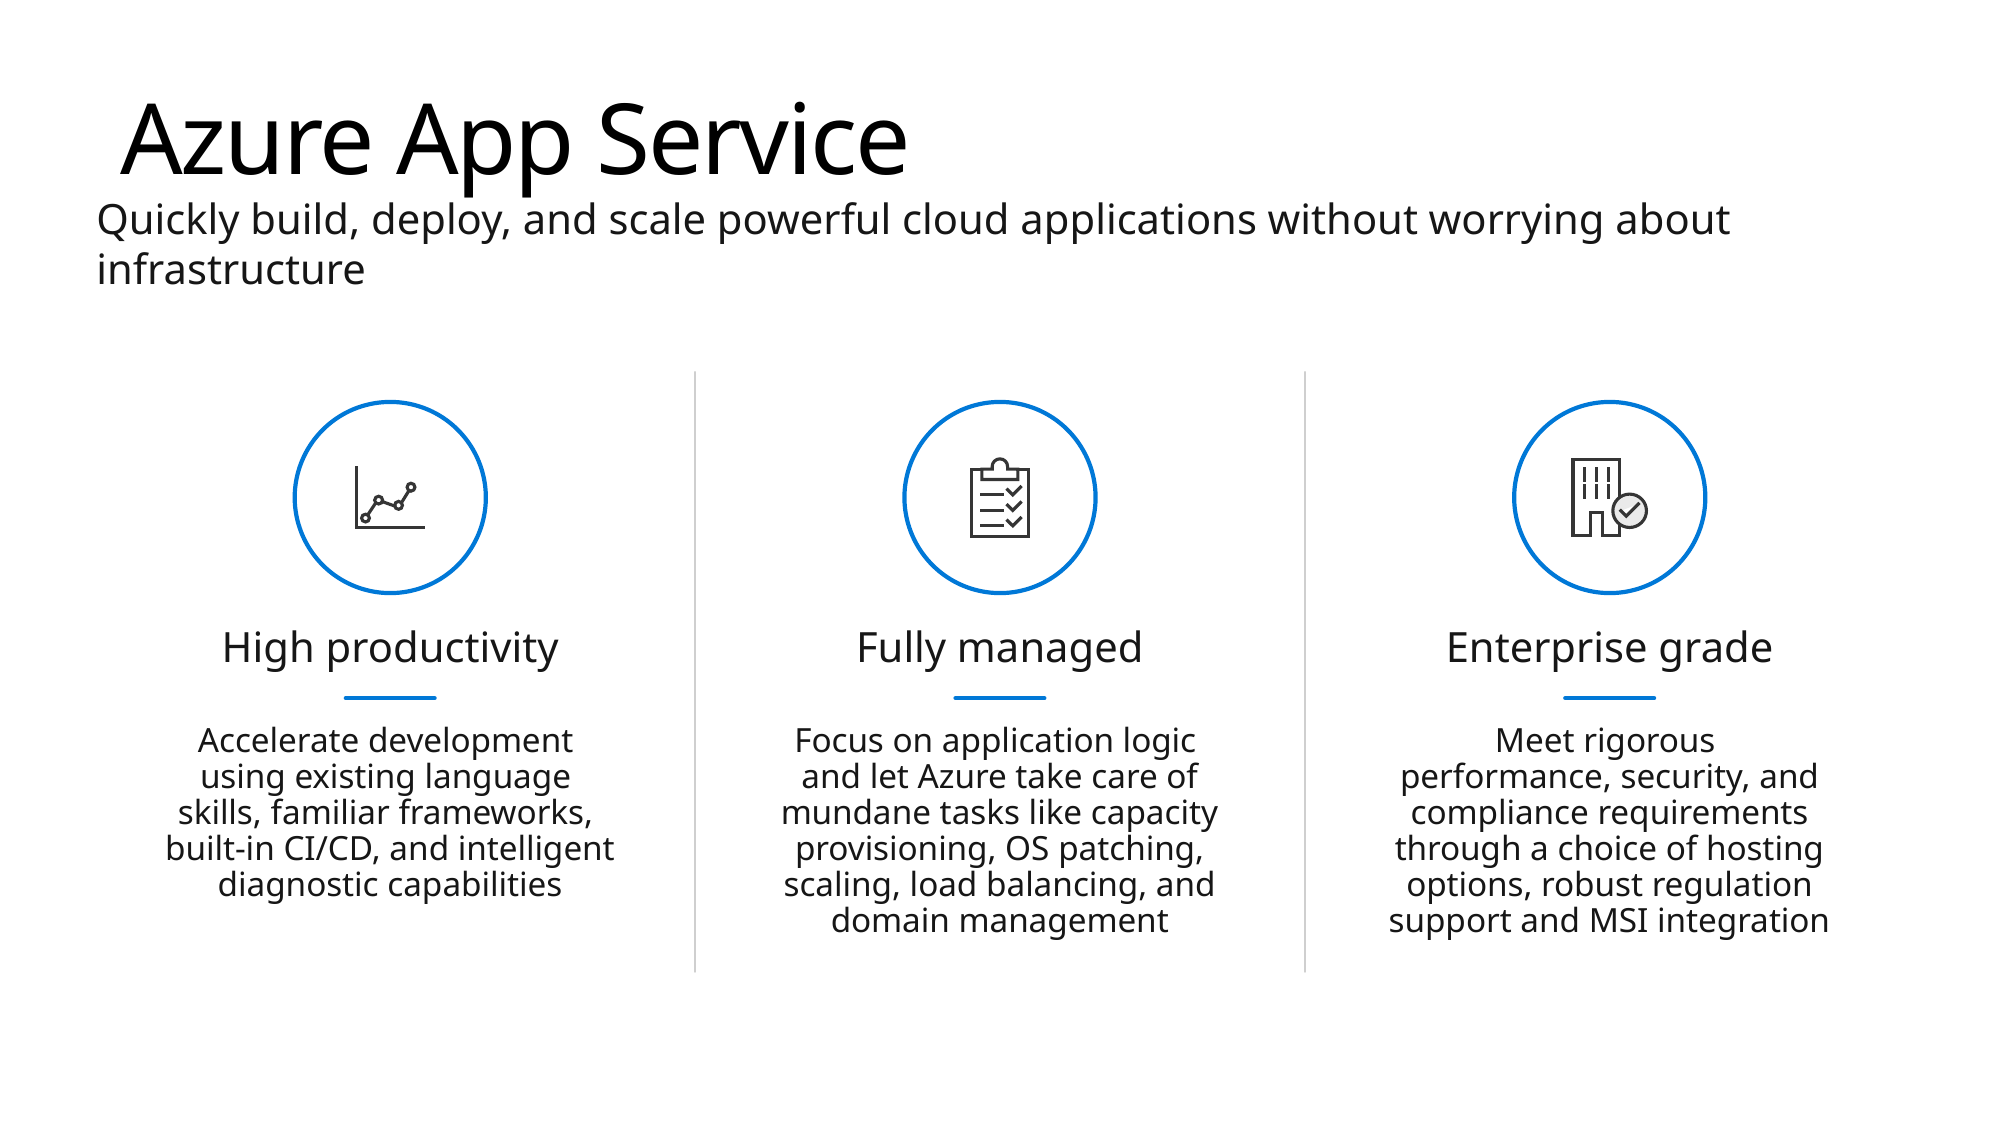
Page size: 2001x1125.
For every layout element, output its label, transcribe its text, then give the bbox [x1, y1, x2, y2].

text_box Quickly build, deploy, and scale powerful cloud applications without worrying about infrastructure [96, 192, 1904, 293]
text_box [694, 371, 1306, 973]
text_box Enterprise grade [1445, 626, 1774, 672]
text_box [294, 401, 487, 594]
text_box Meet rigorous performance, security, and compliance requirements through a choice of hosting options, robust regulation support and MSI integration [1368, 723, 1852, 940]
title Azure App Service [96, 75, 1904, 166]
text_box High productivity [221, 626, 559, 672]
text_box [1513, 401, 1706, 594]
text_box Accelerate development using existing language skills, familiar frameworks, built-in CI/CD, and intelligent diagnostic capabilities [148, 723, 632, 904]
